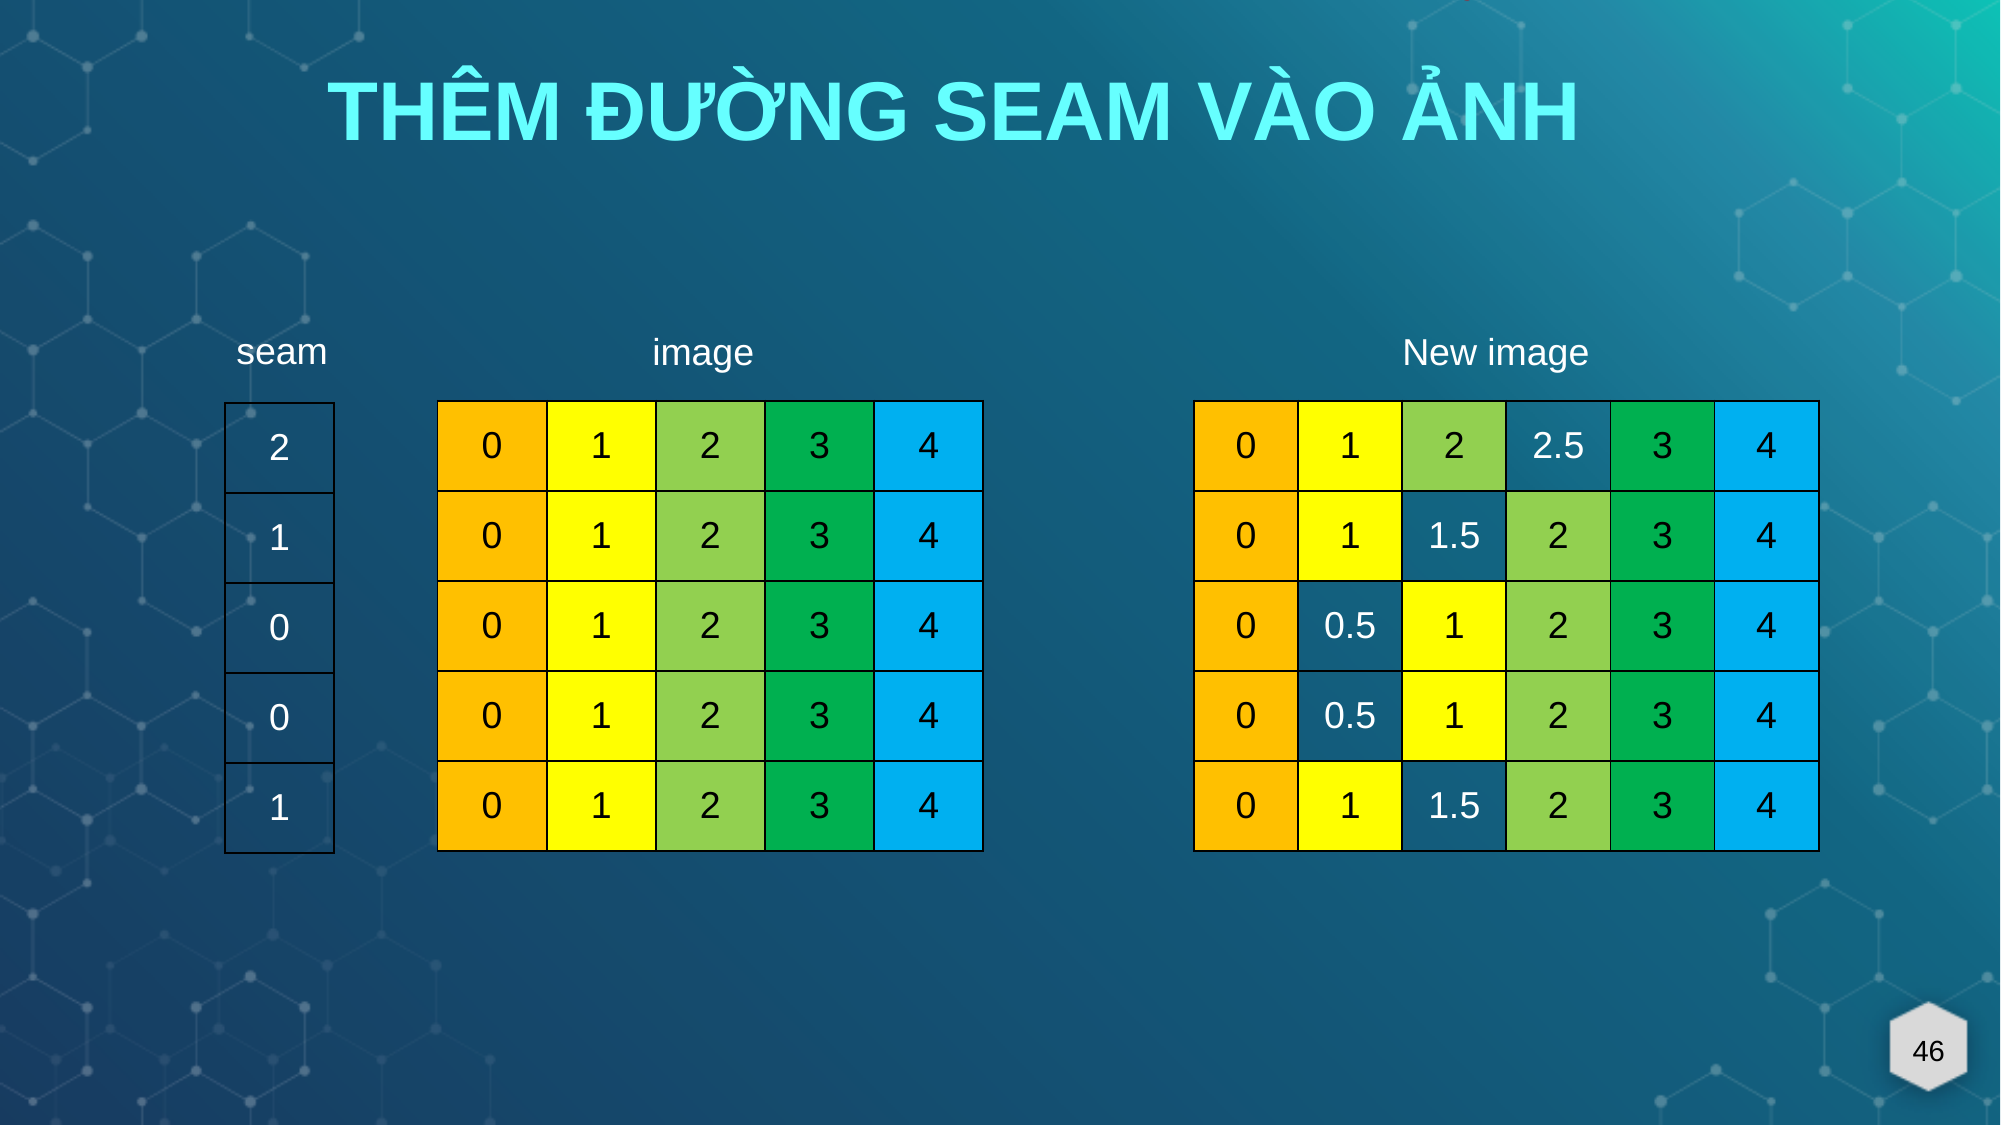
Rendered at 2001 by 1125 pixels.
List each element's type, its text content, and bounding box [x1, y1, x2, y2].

table_cell 1 [226, 494, 333, 582]
table_cell 0 [438, 762, 546, 850]
table_cell 1 [1299, 762, 1401, 850]
table_cell 3 [1611, 492, 1714, 580]
table_cell 0 [438, 582, 546, 670]
table_header 2 [226, 404, 333, 492]
text_box Thêm đường seam vào ảnh [312, 49, 1707, 163]
table_cell 2 [657, 672, 764, 760]
table_cell 1 [548, 762, 655, 850]
table_cell 4 [875, 672, 982, 760]
table_cell 0 [1195, 492, 1297, 580]
table_cell 4 [1715, 582, 1818, 670]
text_box New image [1387, 320, 1626, 380]
table_cell 2 [1507, 492, 1610, 580]
table_header 2.5 [1507, 402, 1610, 490]
table_cell 4 [875, 582, 982, 670]
table_cell 1 [1403, 582, 1505, 670]
table_cell 1 [226, 764, 333, 852]
table_cell 1 [548, 492, 655, 580]
table_cell 3 [766, 672, 873, 760]
table_cell 0.5 [1299, 582, 1401, 670]
table_cell 4 [1715, 492, 1818, 580]
table_header 4 [875, 402, 982, 490]
table_cell 0.5 [1299, 672, 1401, 760]
table_cell 1 [548, 672, 655, 760]
table_cell 3 [766, 762, 873, 850]
text_box seam [221, 319, 384, 379]
table_header 1 [1299, 402, 1401, 490]
table_cell 2 [657, 762, 764, 850]
table_header 2 [1403, 402, 1505, 490]
table_cell 2 [1507, 582, 1610, 670]
table_header 0 [438, 402, 546, 490]
table_cell 1 [1299, 492, 1401, 580]
table_cell 3 [766, 582, 873, 670]
table_cell 4 [1715, 762, 1818, 850]
table_cell 0 [438, 492, 546, 580]
table_cell 3 [1611, 672, 1714, 760]
table_cell 0 [1195, 672, 1297, 760]
table_cell 0 [1195, 762, 1297, 850]
table_cell 4 [875, 492, 982, 580]
table_header 1 [548, 402, 655, 490]
table_cell 1.5 [1403, 762, 1505, 850]
table_cell 3 [1611, 762, 1714, 850]
table_cell 1.5 [1403, 492, 1505, 580]
table_cell 1 [548, 582, 655, 670]
table_header 0 [1195, 402, 1297, 490]
table_cell 4 [1715, 672, 1818, 760]
table_cell 3 [766, 492, 873, 580]
text_box image [637, 320, 800, 380]
table_header 4 [1715, 402, 1818, 490]
table_cell 4 [875, 762, 982, 850]
table_cell 2 [1507, 672, 1610, 760]
table_header 3 [1611, 402, 1714, 490]
table_cell 1 [1403, 672, 1505, 760]
table_cell 0 [438, 672, 546, 760]
table_cell 0 [226, 584, 333, 672]
table_header 3 [766, 402, 873, 490]
table_cell 3 [1611, 582, 1714, 670]
table_cell 0 [1195, 582, 1297, 670]
table_cell 2 [657, 582, 764, 670]
table_cell 2 [657, 492, 764, 580]
table_header 2 [657, 402, 764, 490]
table_cell 2 [1507, 762, 1610, 850]
table_cell 0 [226, 674, 333, 762]
picture [0, 0, 2001, 1125]
